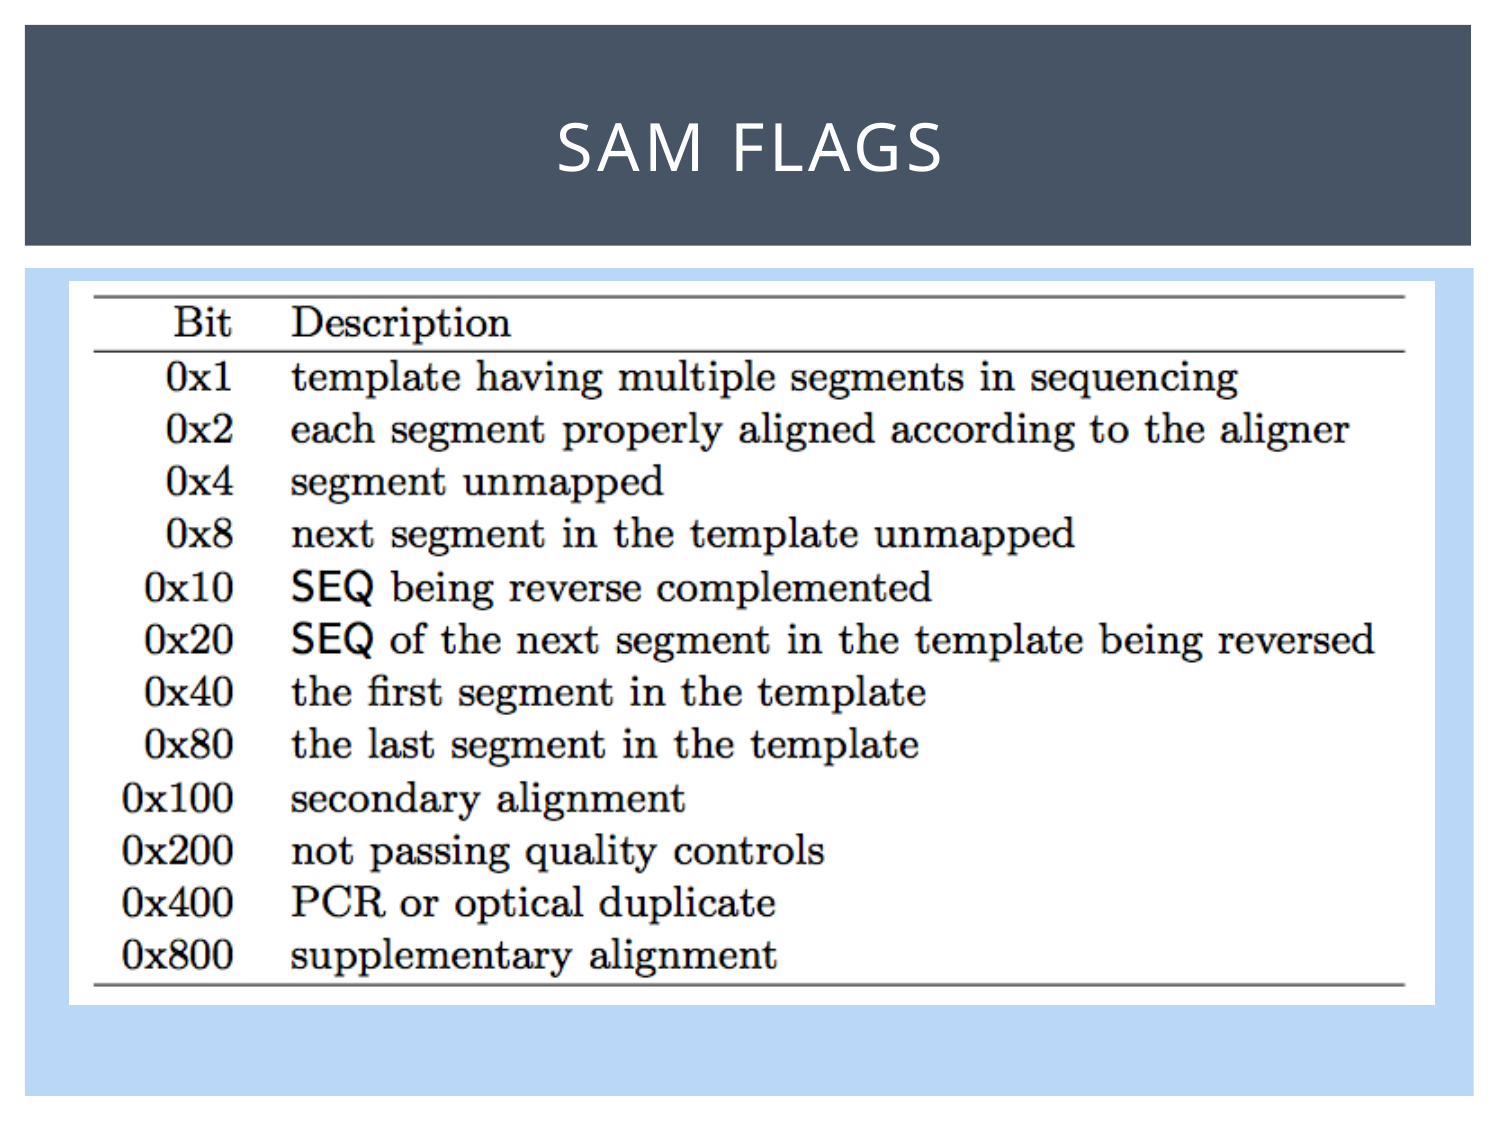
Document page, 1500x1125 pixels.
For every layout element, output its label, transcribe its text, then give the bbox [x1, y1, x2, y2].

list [62, 281, 1442, 1006]
title Sam flags [62, 58, 1438, 232]
